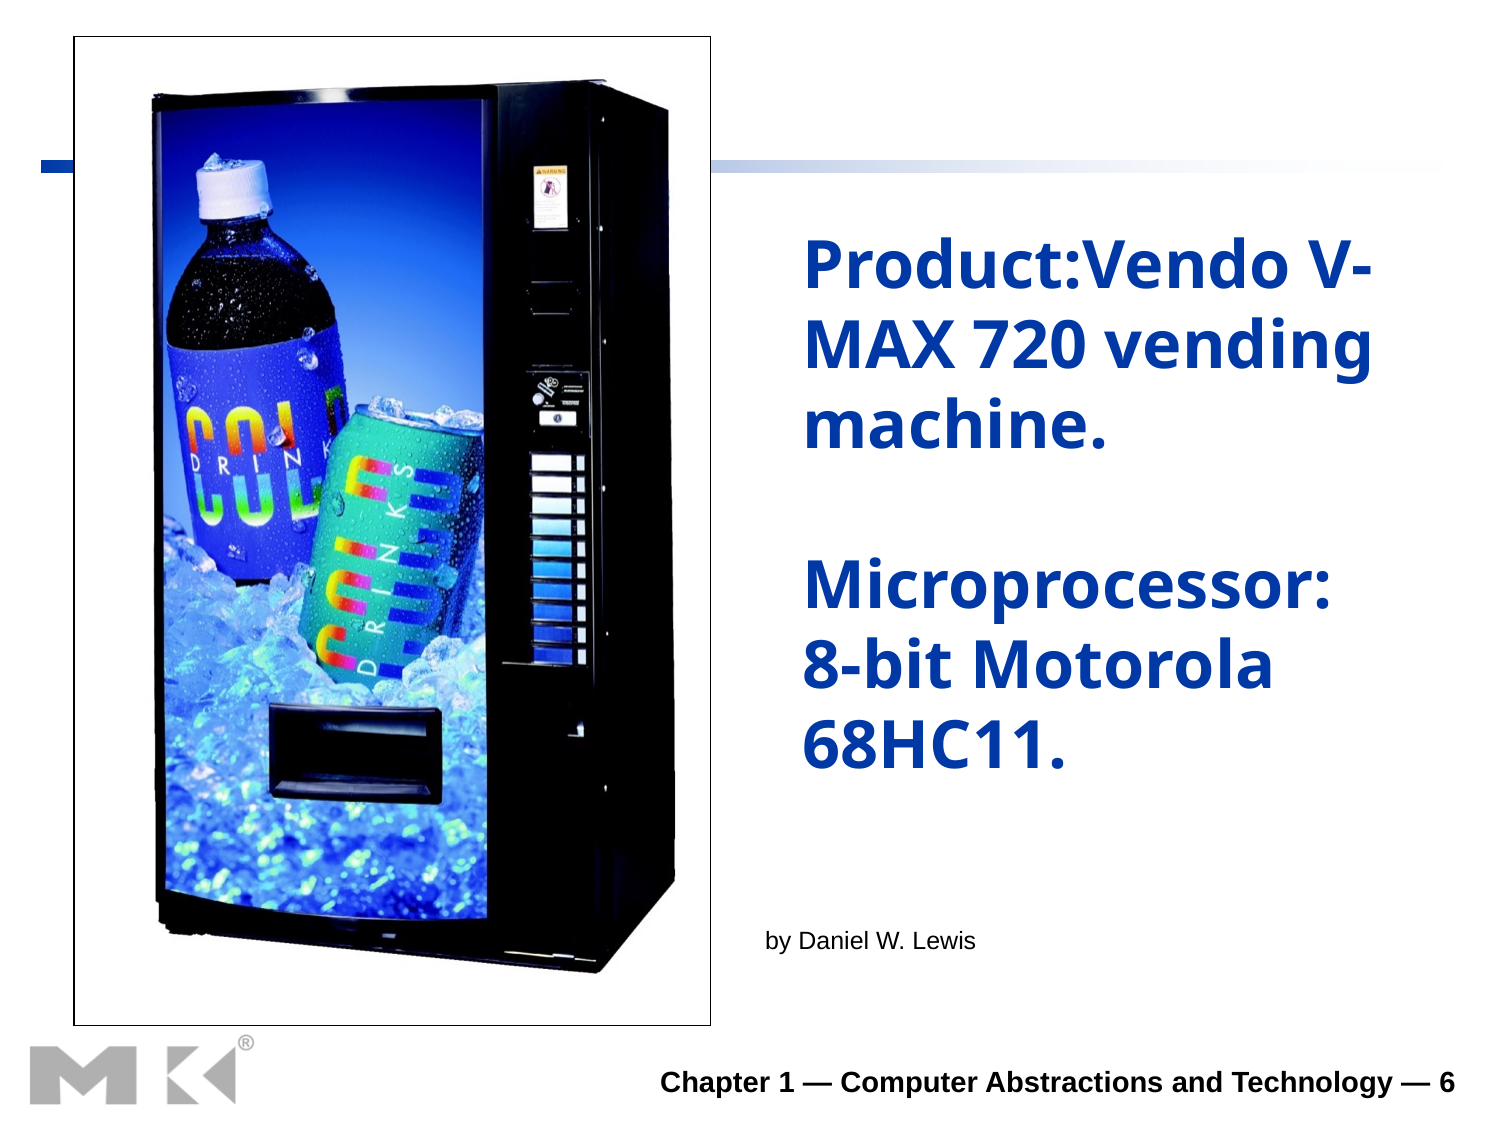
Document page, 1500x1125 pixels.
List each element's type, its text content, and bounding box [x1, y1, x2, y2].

picture [29, 1034, 255, 1105]
text_box by Daniel W. Lewis [750, 916, 992, 962]
text_box Product:Vendo V-MAX 720 vending machine. Microprocessor: 8-bit Motorola 68HC11. [787, 214, 1450, 789]
picture [74, 37, 710, 1026]
text_box Chapter 1 — Computer Abstractions and Technology — <number> [277, 1046, 1471, 1106]
